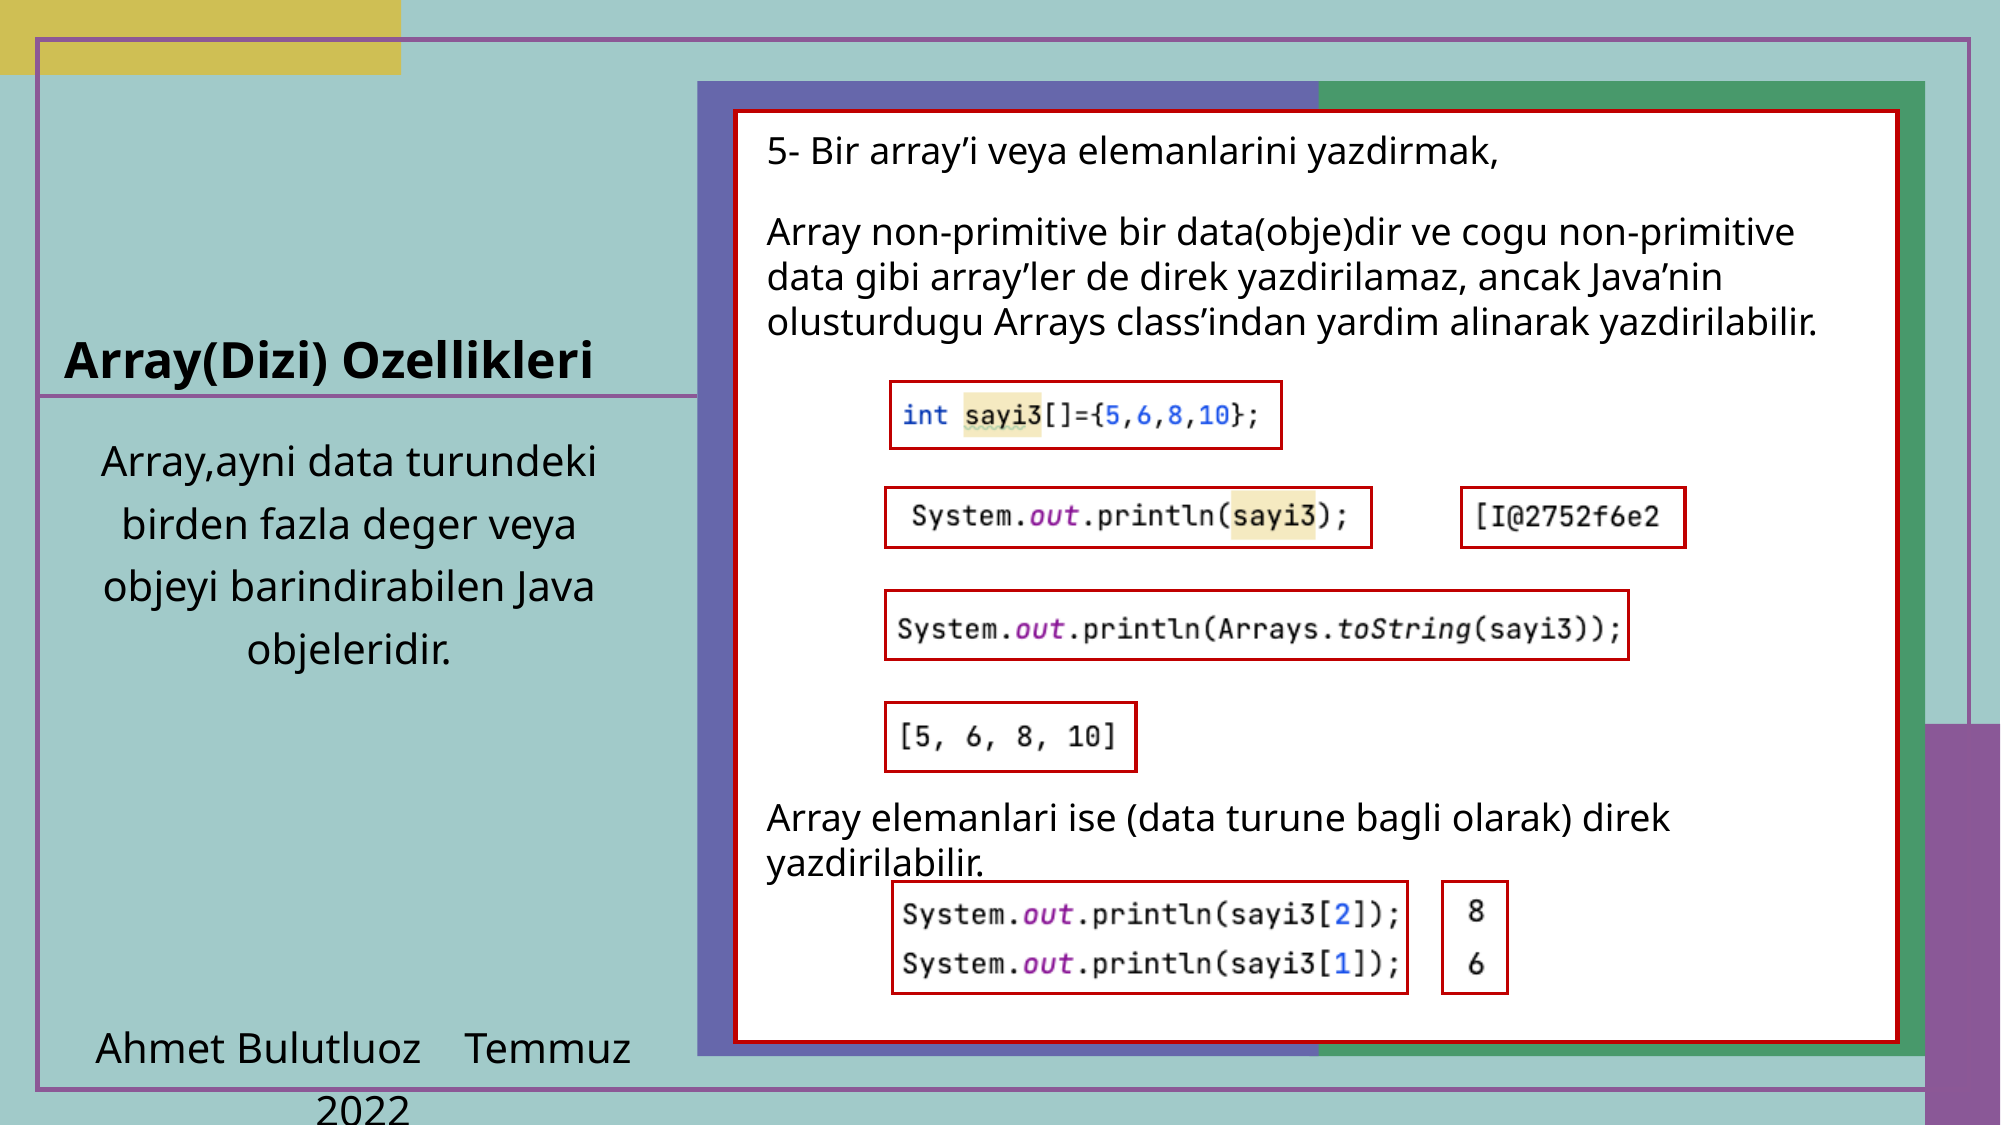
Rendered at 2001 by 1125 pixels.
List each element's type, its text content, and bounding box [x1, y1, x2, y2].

picture [885, 702, 1137, 772]
picture [885, 595, 1648, 664]
picture [1449, 881, 1515, 1003]
text_box [885, 487, 890, 548]
text_box [735, 111, 1898, 1042]
list Array,ayni data turundeki birden fazla deger veya objeyi barindirabilen Java objeleridir. [43, 415, 656, 638]
list Ahmet Bulutluoz Temmuz 2022 [38, 1002, 689, 1082]
text_box 5- Bir array’i veya elemanlarini yazdirmak, [751, 119, 1847, 180]
picture [890, 381, 1282, 446]
picture [890, 478, 1377, 548]
text_box [885, 590, 1629, 595]
title Array(Dizi) Ozellikleri [49, 271, 644, 415]
picture [1456, 482, 1686, 552]
picture [885, 883, 1423, 996]
text_box [1442, 881, 1449, 994]
text_box Array elemanlari ise (data turune bagli olarak) direk yazdirilabilir. [751, 786, 1847, 892]
text_box Array non-primitive bir data(obje)dir ve cogu non-primitive data gibi array’ler de direk yazdirilamaz, ancak Java’nin olusturdugu Arrays class’indan yardim alinarak yazdirilabilir. [751, 200, 1847, 351]
